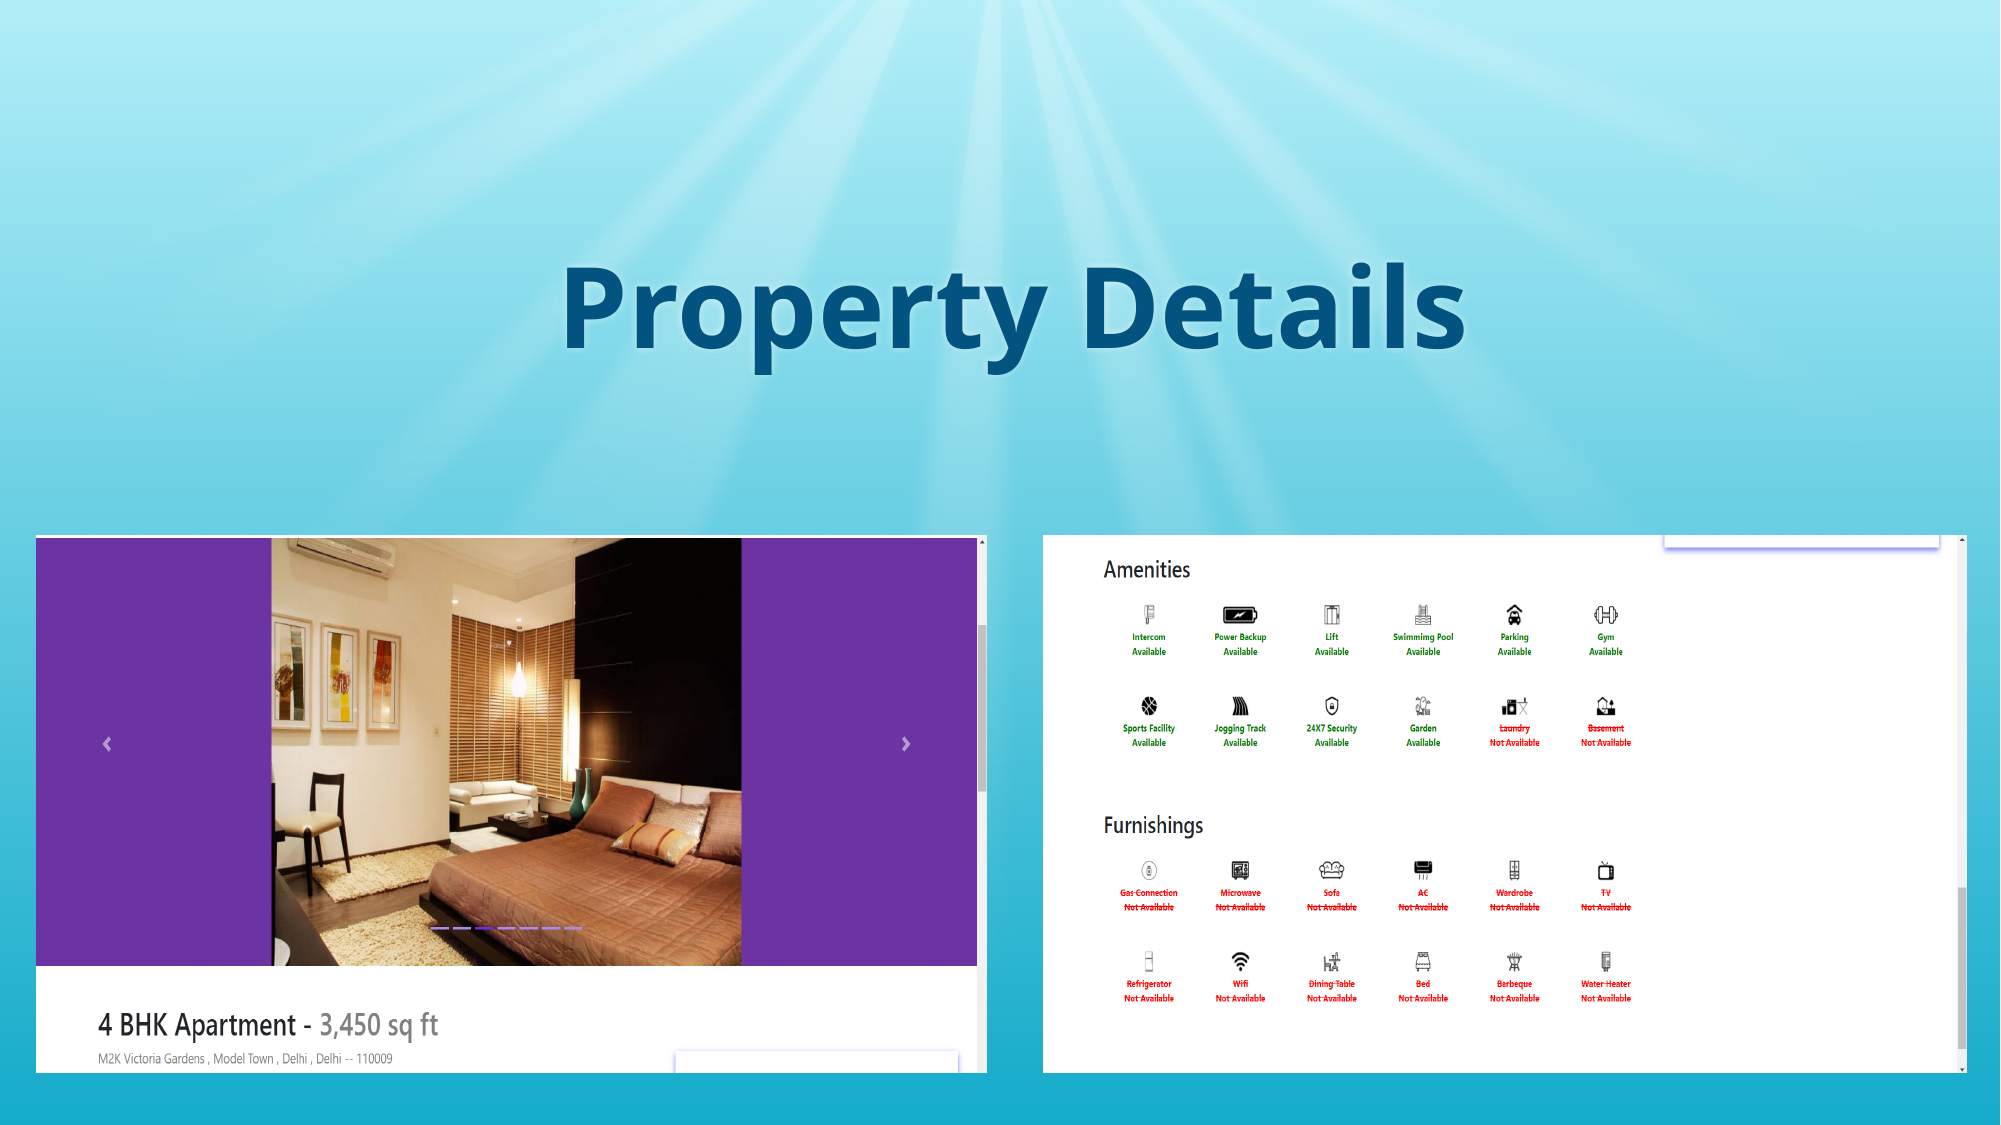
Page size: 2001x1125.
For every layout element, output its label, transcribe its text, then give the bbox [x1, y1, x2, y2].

title Property Details [218, 278, 1809, 373]
picture [1043, 535, 1968, 1073]
picture [36, 535, 987, 1073]
